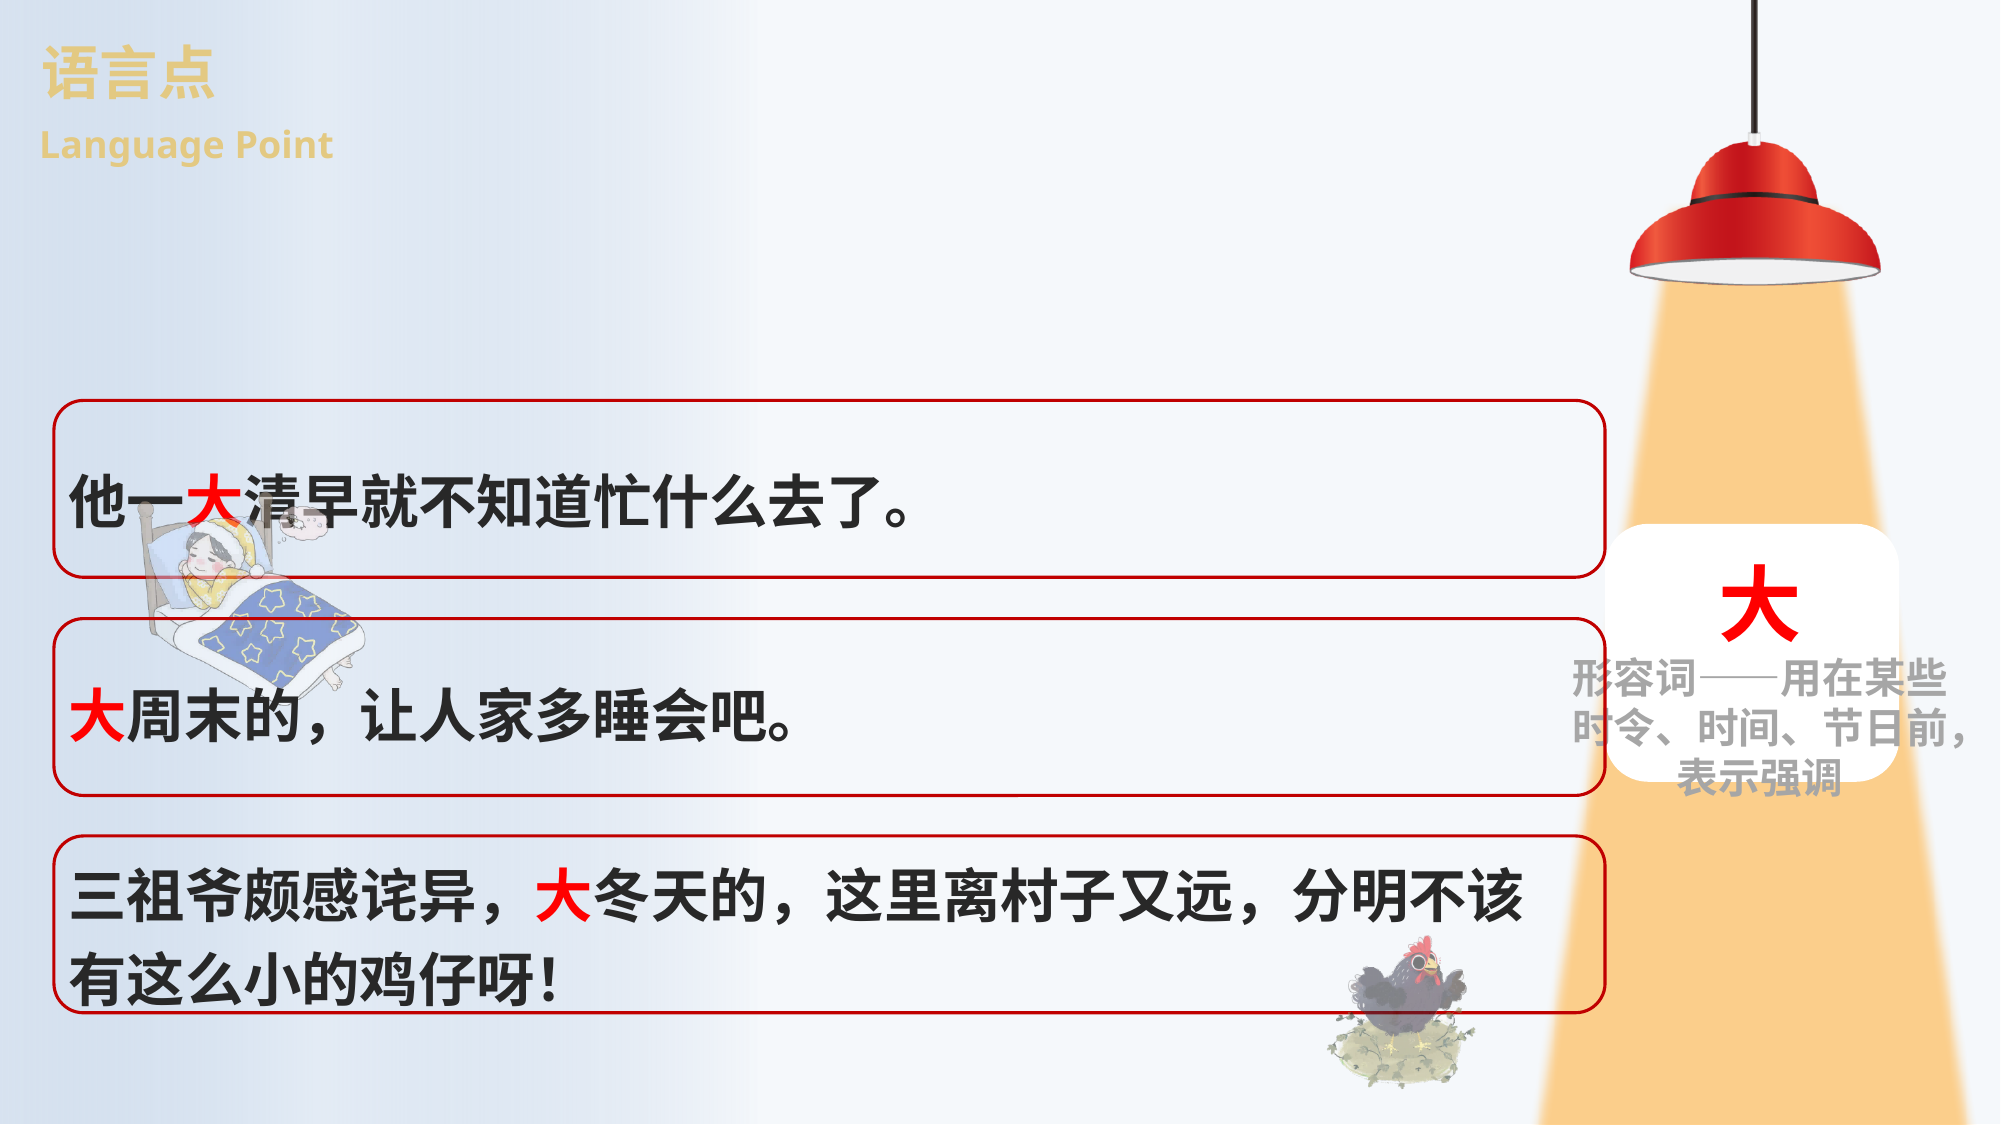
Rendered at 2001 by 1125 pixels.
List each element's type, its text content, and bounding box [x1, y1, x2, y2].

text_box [53, 835, 1606, 1023]
text_box Language Point [24, 113, 349, 174]
picture [0, 0, 2001, 1125]
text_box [1554, 523, 1966, 913]
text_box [53, 400, 1606, 578]
text_box 语言点 [27, 28, 1066, 114]
text_box [1636, 295, 1873, 523]
text_box [1548, 913, 1961, 1125]
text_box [53, 618, 1606, 796]
